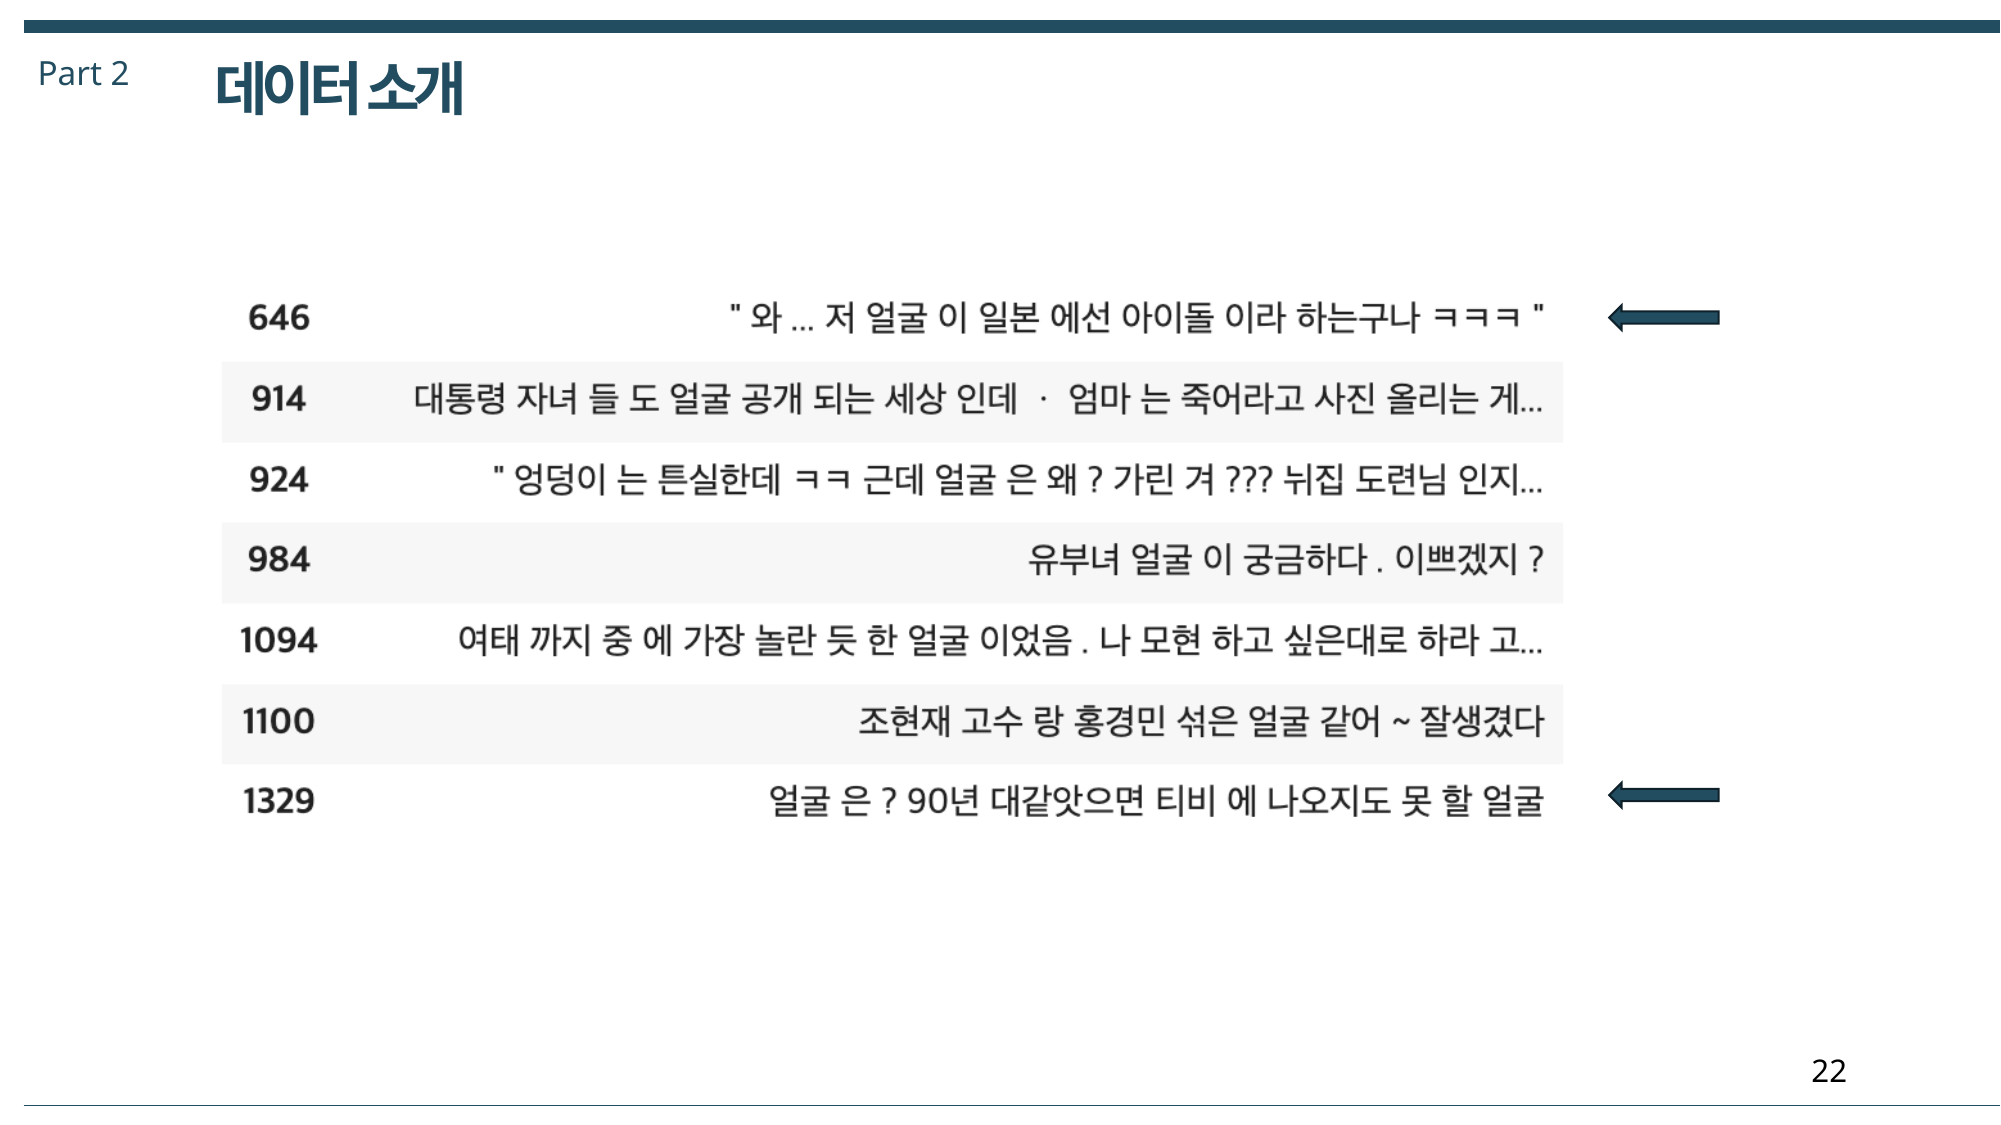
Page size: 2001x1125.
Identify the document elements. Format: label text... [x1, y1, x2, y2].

slide_number 22 [1432, 1042, 1863, 1103]
text_box [1607, 780, 1720, 810]
text_box 데이터 소개 [199, 44, 483, 130]
text_box [1607, 302, 1720, 333]
picture [217, 281, 1576, 844]
text_box Part 2 [22, 44, 145, 100]
